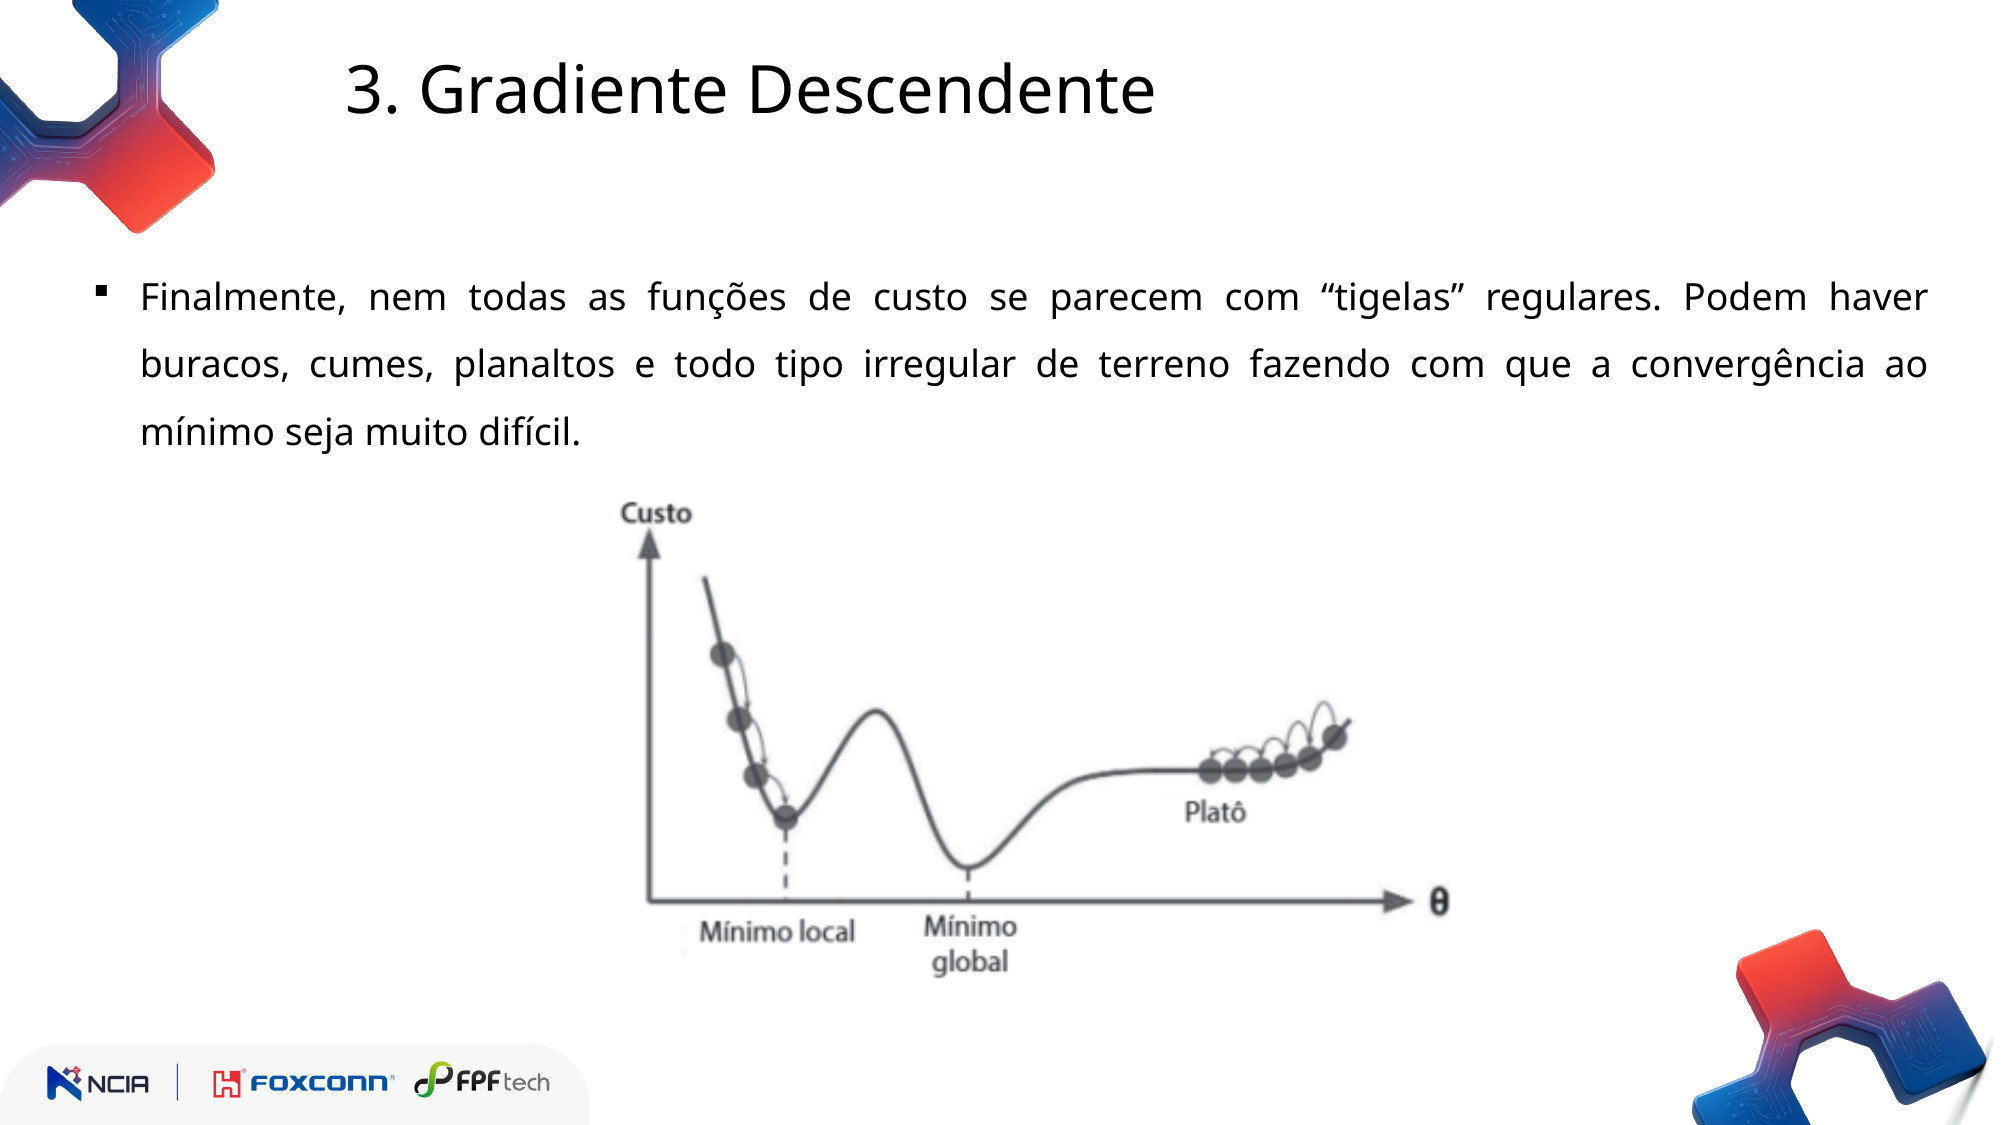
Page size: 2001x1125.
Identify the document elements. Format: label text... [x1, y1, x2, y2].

picture [447, 493, 1600, 986]
picture [0, 0, 250, 246]
picture [0, 991, 590, 1125]
text_box Finalmente, nem todas as funções de custo se parecem com “tigelas” regulares. Podem haver buracos, cumes, planaltos e todo tipo irregular de terreno fazendo com que a convergência ao mínimo seja muito difícil. [78, 242, 1945, 461]
text_box [109, 461, 1839, 536]
text_box 3. Gradiente Descendente [273, 39, 1230, 134]
picture [1667, 911, 2001, 1125]
